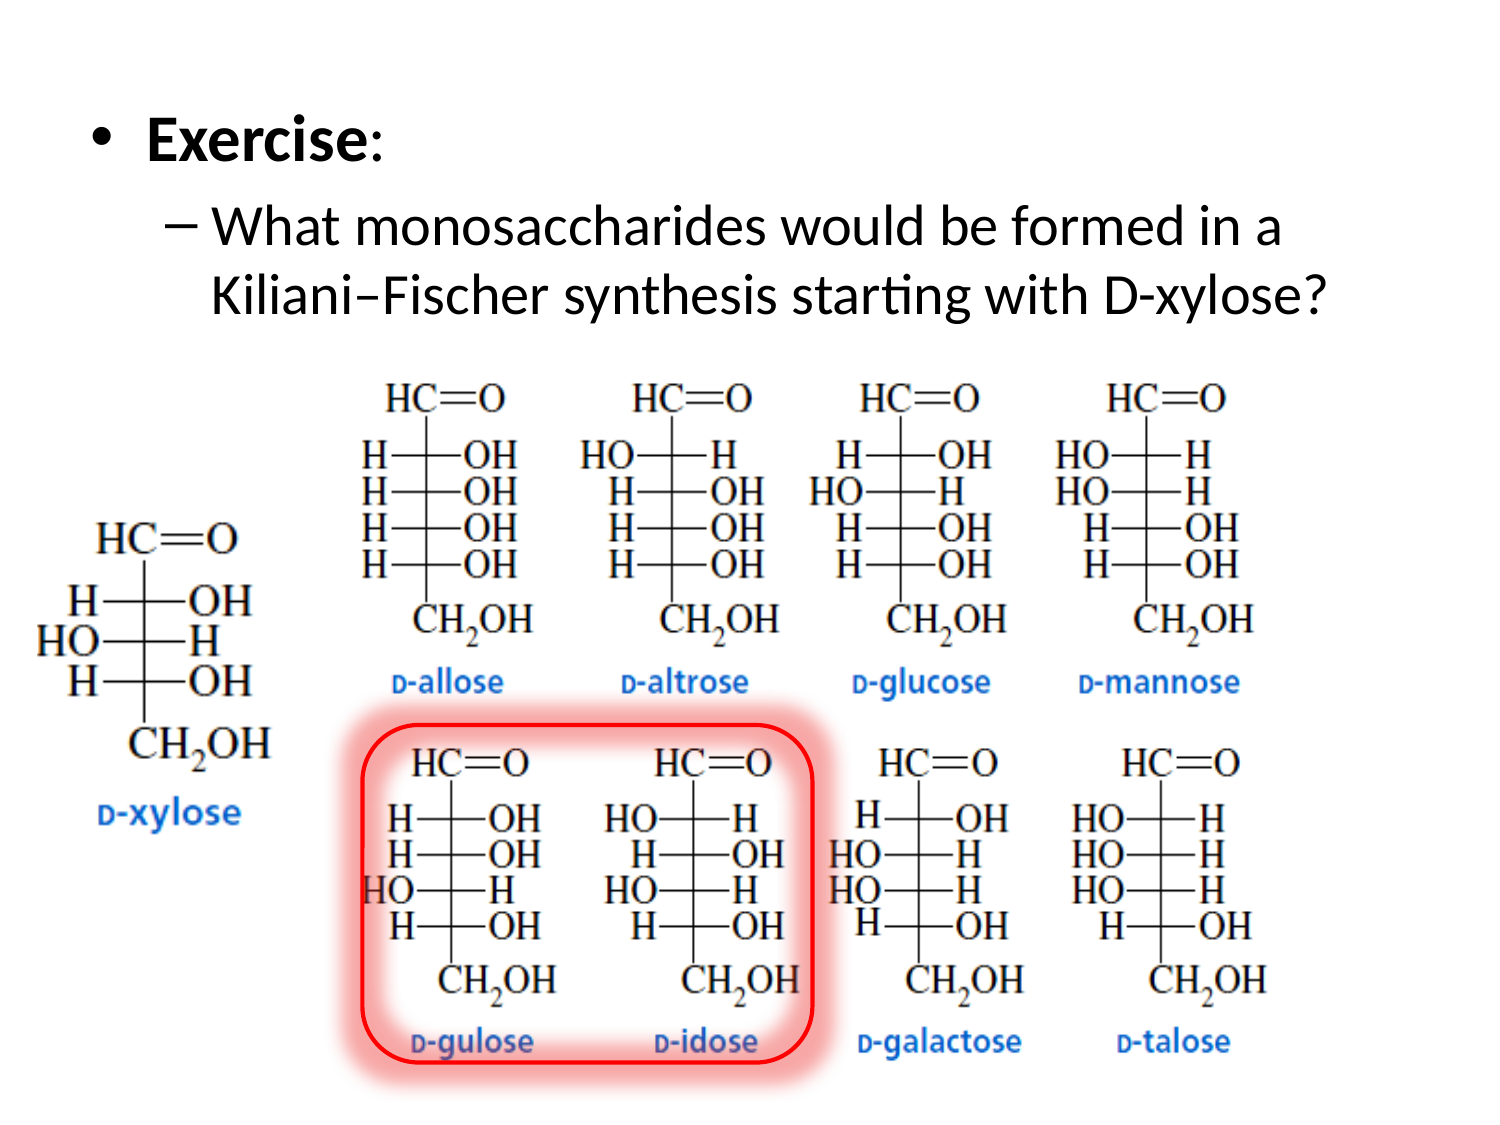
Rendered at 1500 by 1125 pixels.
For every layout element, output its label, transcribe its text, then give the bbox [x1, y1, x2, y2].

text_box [362, 374, 1276, 1076]
picture [37, 512, 276, 839]
list Exercise: What monosaccharides would be formed in a Kiliani–Fischer synthesis starting with D-xylose? [75, 87, 1425, 880]
